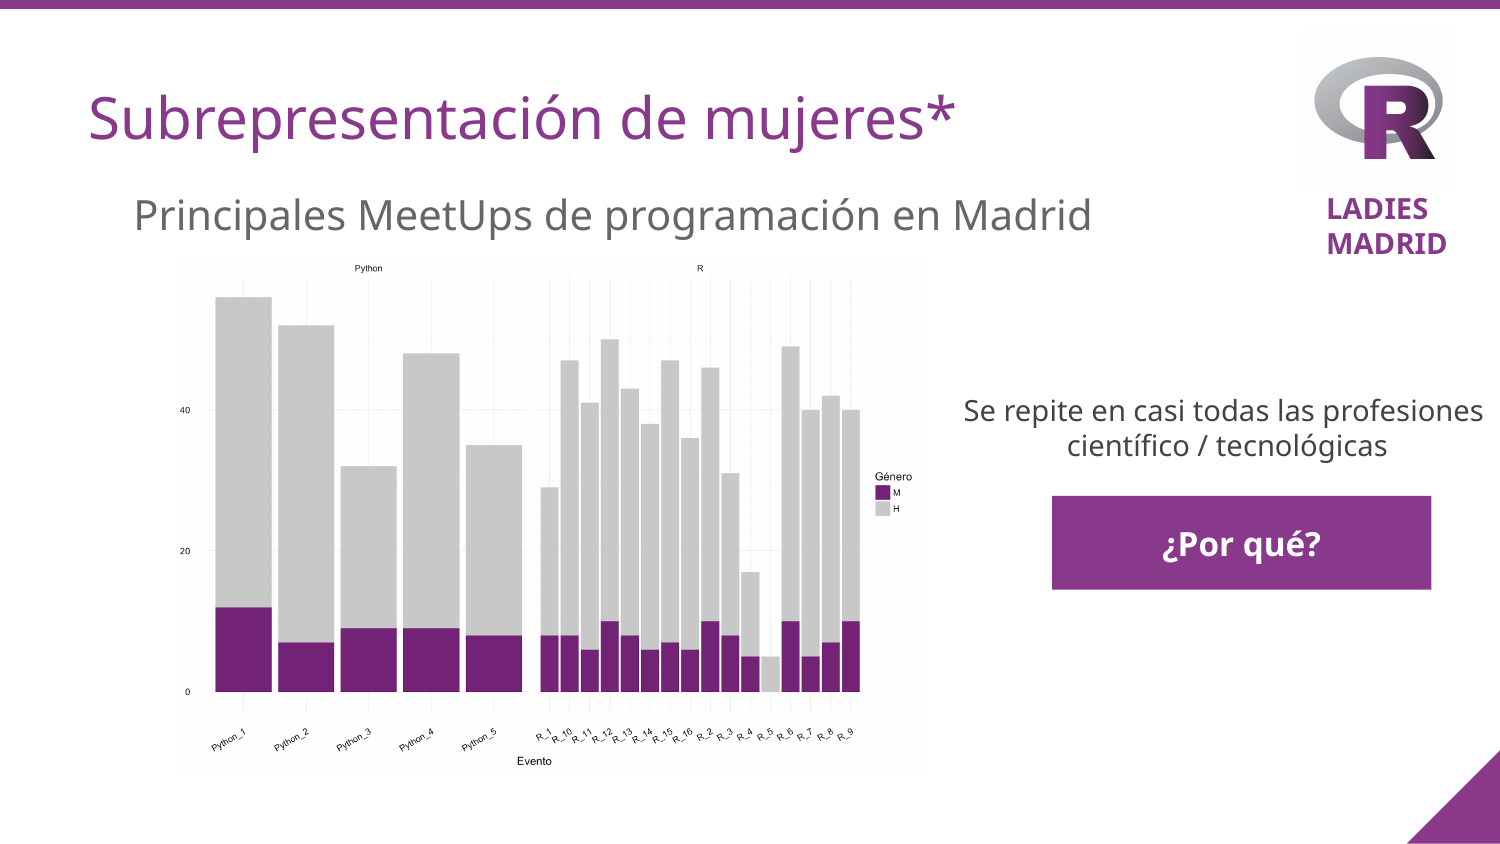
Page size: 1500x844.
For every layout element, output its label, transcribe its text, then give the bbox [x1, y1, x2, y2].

text_box LADIES MADRID [1311, 175, 1479, 285]
text_box ¿Por qué? [1052, 495, 1432, 590]
text_box Subrepresentación de mujeres* [73, 65, 1013, 160]
picture [1300, 30, 1457, 175]
text_box Se repite en casi todas las profesiones científico / tecnológicas [936, 383, 1500, 471]
text_box Principales MeetUps de programación en Madrid [118, 168, 1406, 254]
picture [174, 261, 930, 773]
